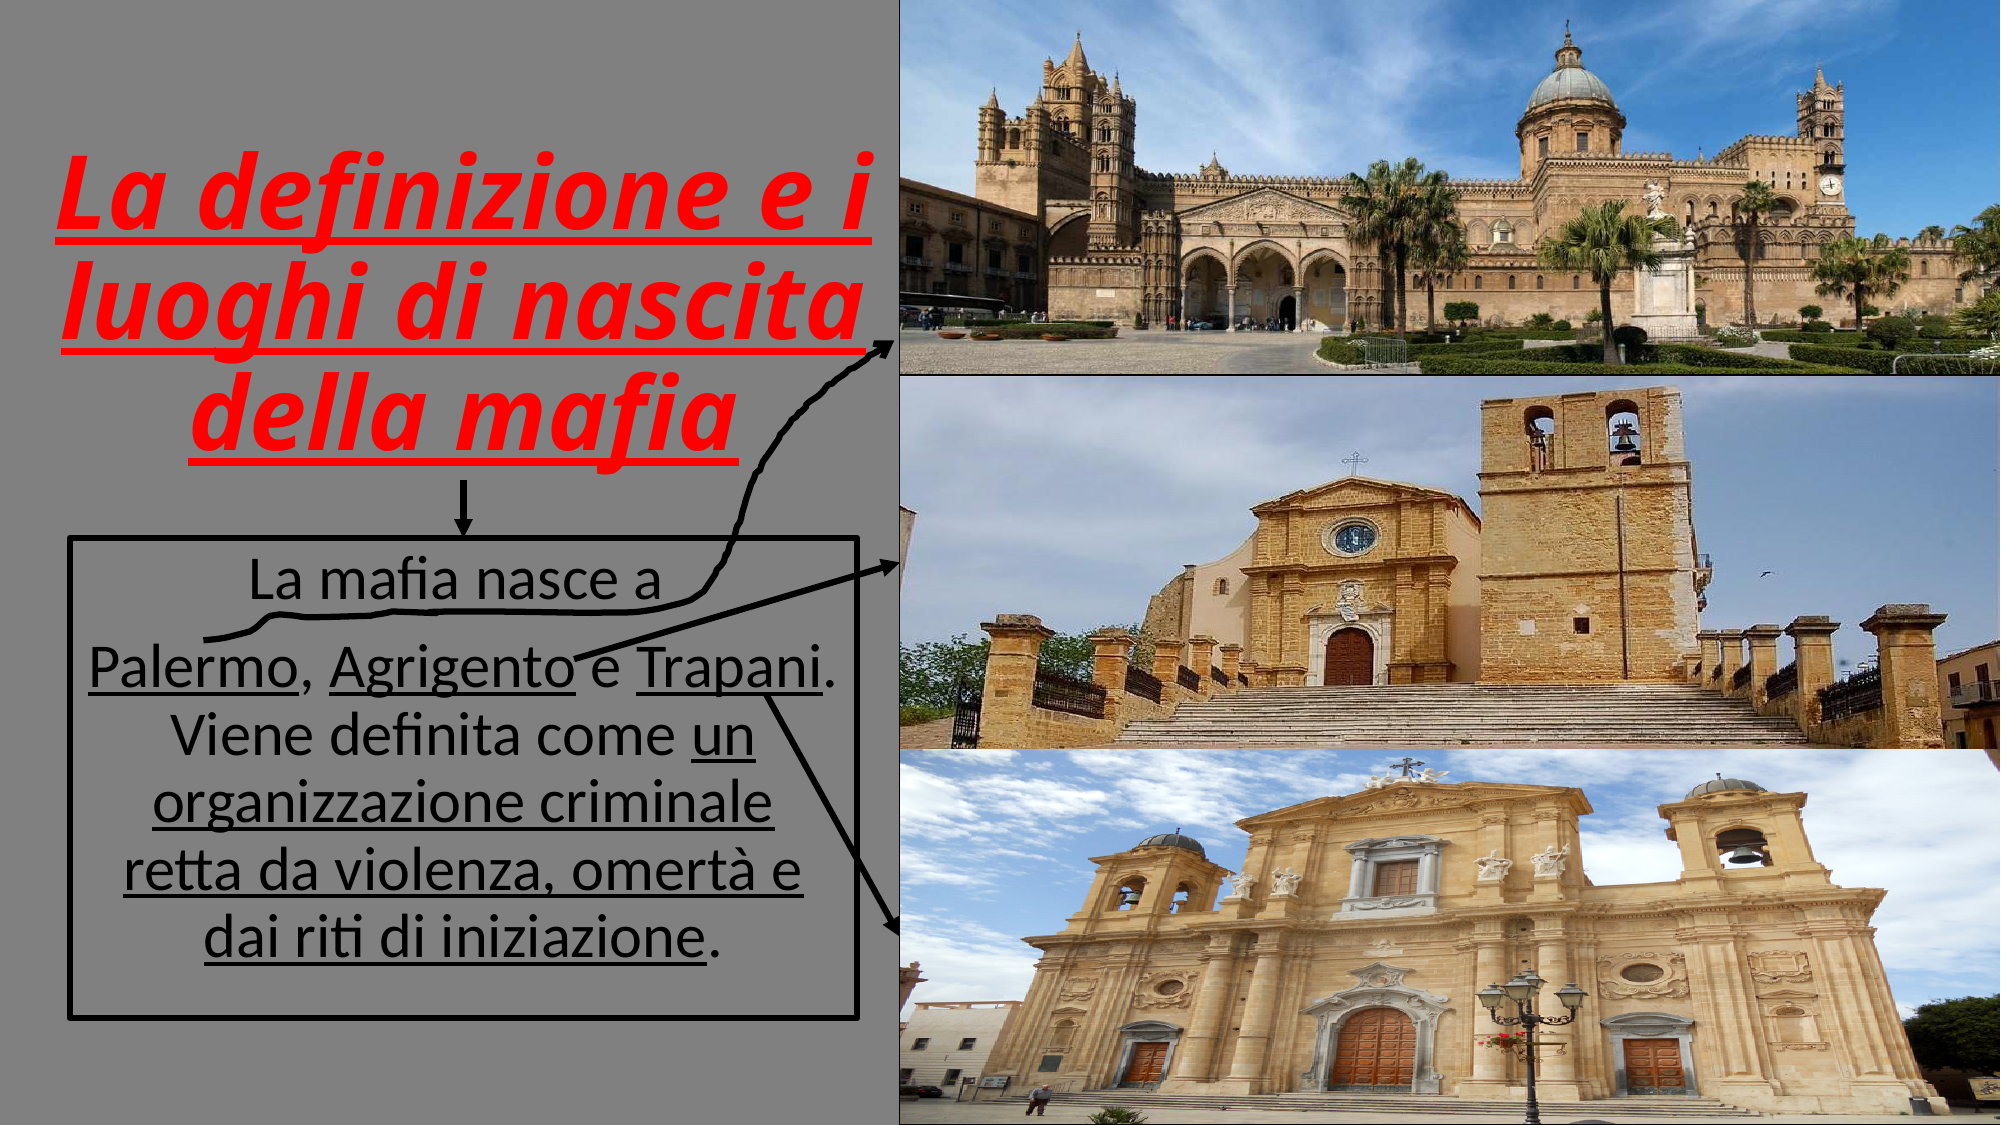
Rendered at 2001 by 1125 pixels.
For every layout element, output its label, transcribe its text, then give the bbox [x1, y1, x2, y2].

text_box [203, 340, 895, 641]
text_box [765, 693, 900, 937]
subtitle La mafia nasce a Palermo, Agrigento e Trapani. Viene definita come un organizzazione criminale retta da violenza, omertà e dai riti di iniziazione. [69, 537, 858, 1019]
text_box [573, 562, 900, 660]
title La definizione e i luoghi di nascita della mafia [37, 32, 890, 481]
picture [899, 376, 2000, 1124]
picture [899, 0, 2000, 374]
